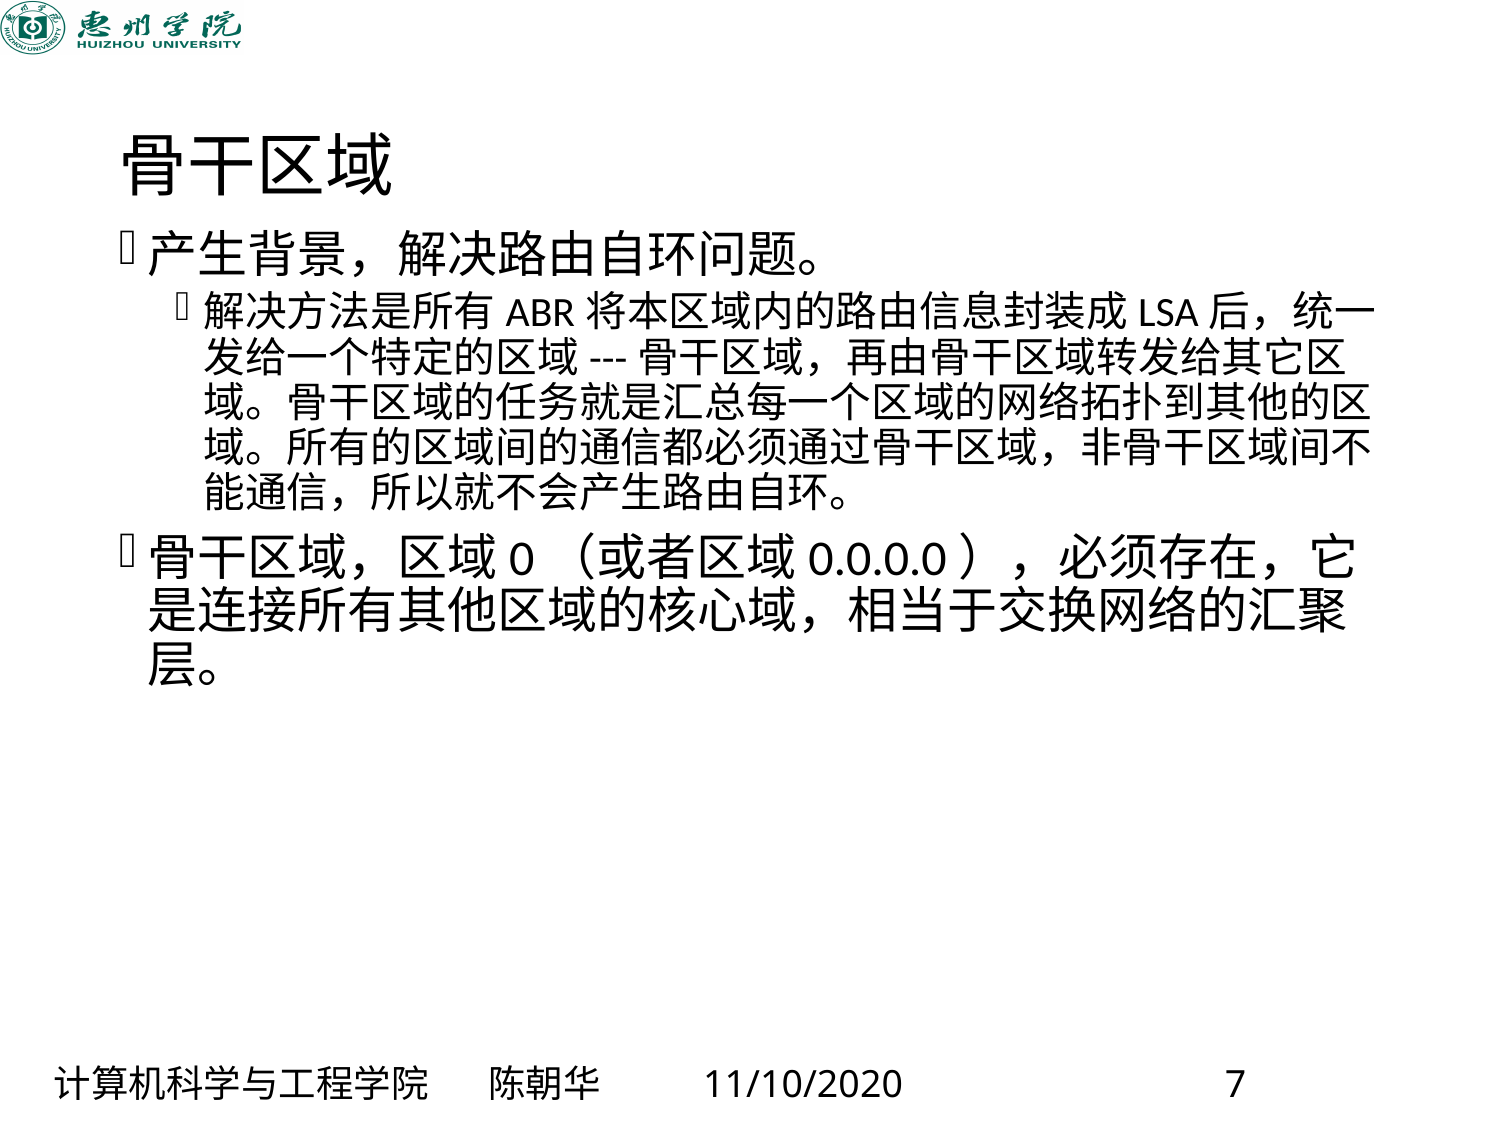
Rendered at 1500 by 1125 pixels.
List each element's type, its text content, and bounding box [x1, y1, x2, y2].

picture [0, 0, 244, 55]
list 产生背景，解决路由自环问题。 解决方法是所有ABR将本区域内的路由信息封装成LSA后，统一发给一个特定的区域---骨干区域，再由骨干区域转发给其它区域。骨干区域的任务就是汇总每一个区域的网络拓扑到其他的区域。所有的区域间的通信都必须通过骨干区域，非骨干区域间不能通信，所以就不会产生路由自环。 骨干区域，区域0（或者区域0.0.0.0），必须存在，它是连接所有其他区域的核心域，相当于交换网络的汇聚层。 [103, 221, 1398, 1014]
text_box 计算机科学与工程学院 陈朝华 11/10/2020 7 [38, 1052, 1387, 1125]
title 骨干区域 [103, 60, 1398, 221]
